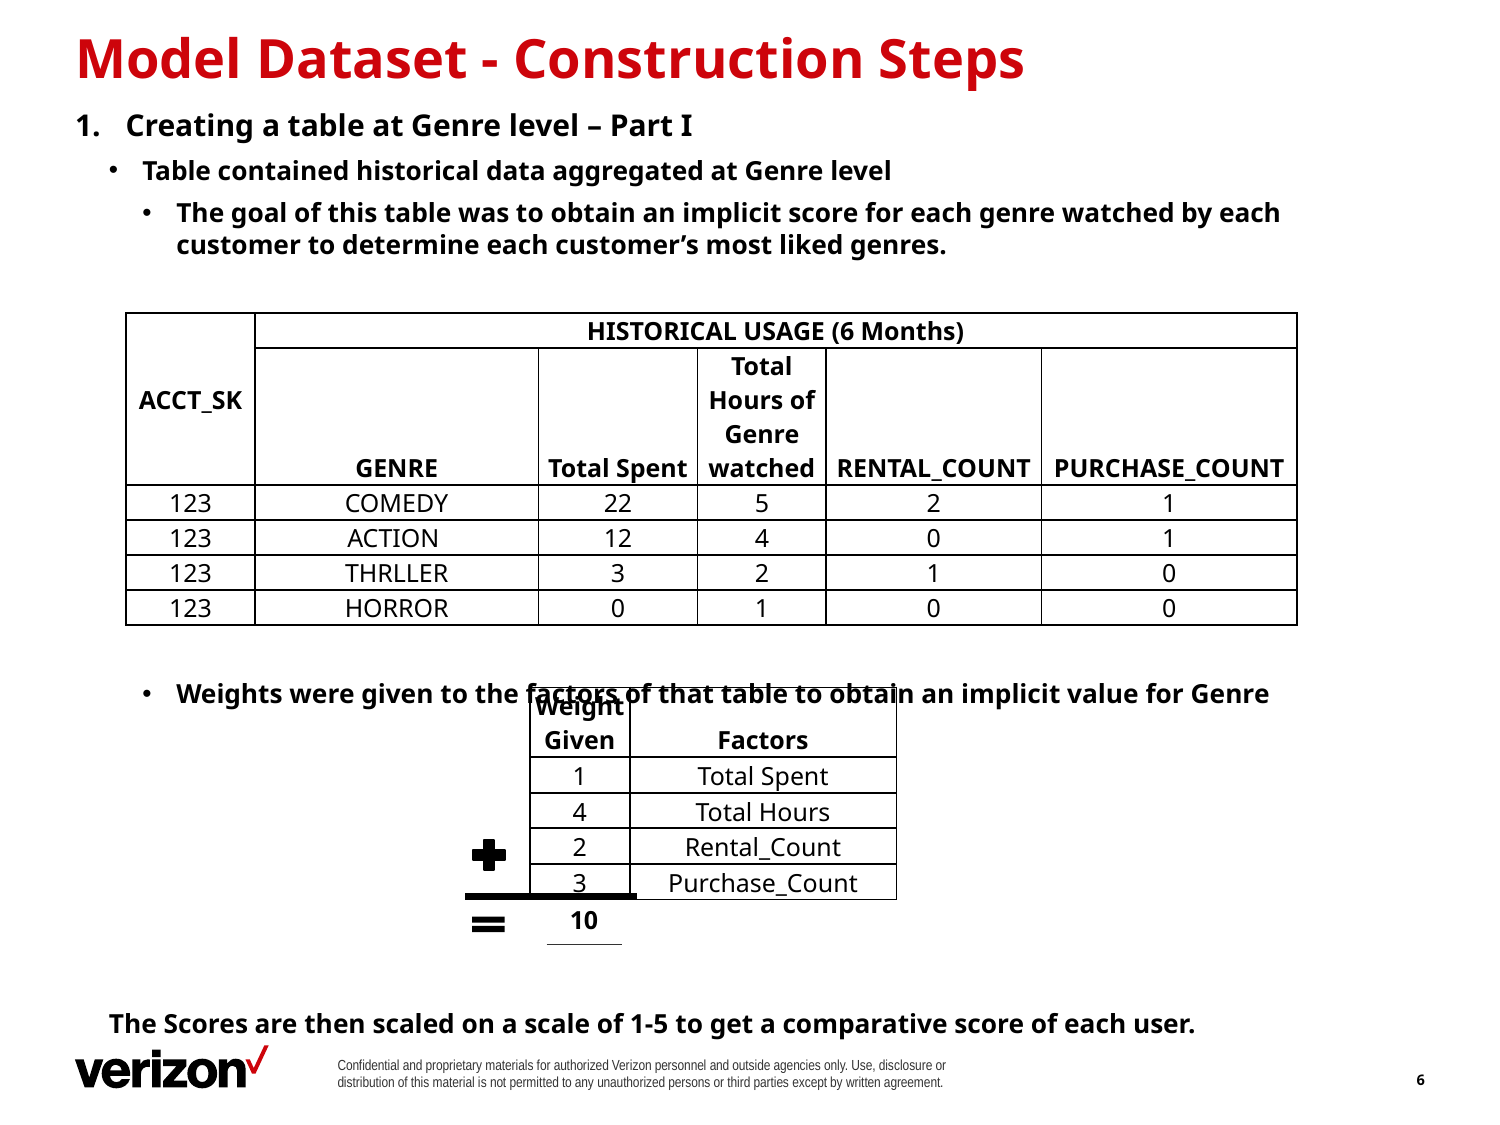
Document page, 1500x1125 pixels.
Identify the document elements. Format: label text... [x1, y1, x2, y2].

table_cell 12 [539, 521, 697, 554]
table_cell 2 [698, 556, 825, 589]
table_cell 123 [127, 556, 254, 589]
table_cell THRLLER [256, 556, 538, 589]
text_box [472, 839, 506, 871]
table_cell 1 [1042, 486, 1296, 519]
table_cell GENRE [256, 349, 538, 484]
text_box [471, 916, 506, 924]
table_cell 123 [127, 521, 254, 554]
table_header ACCT_SK [127, 314, 254, 484]
table_cell 4 [531, 794, 629, 827]
table_cell 3 [531, 865, 629, 893]
table_cell 1 [698, 591, 825, 624]
table_cell 1 [531, 758, 629, 792]
table_cell HORROR [256, 591, 538, 624]
table_cell 0 [827, 521, 1041, 554]
table_cell 2 [827, 486, 1041, 519]
table_cell 0 [1042, 591, 1296, 624]
table_cell 0 [539, 591, 697, 624]
table_cell 123 [127, 591, 254, 624]
table_header 10 [547, 898, 622, 944]
table_cell 5 [698, 486, 825, 519]
table_header Weight Given [531, 688, 629, 756]
table_cell Total Spent [631, 758, 896, 792]
table_cell Total Hours [631, 794, 896, 827]
table_header HISTORICAL USAGE (6 Months) [256, 314, 1296, 347]
table_cell Total Spent [539, 349, 697, 484]
text_box [471, 925, 506, 933]
table_cell Purchase_Count [631, 865, 896, 899]
table_cell RENTAL_COUNT [827, 349, 1041, 484]
table_cell 123 [127, 486, 254, 519]
table_header Factors [631, 688, 896, 756]
table_cell COMEDY [256, 486, 538, 519]
table_cell 0 [1042, 556, 1296, 589]
table_cell 1 [827, 556, 1041, 589]
slide_number 6 [1387, 1053, 1425, 1091]
table_cell 4 [698, 521, 825, 554]
table_cell ACTION [256, 521, 538, 554]
table_cell 2 [531, 829, 629, 863]
table_cell 3 [539, 556, 697, 589]
table_cell Rental_Count [631, 829, 896, 863]
table_cell PURCHASE_COUNT [1042, 349, 1296, 484]
title Model Dataset - Construction Steps [75, 31, 1238, 106]
table_cell 1 [1042, 521, 1296, 554]
table_cell Total Hours of Genre watched [698, 349, 825, 484]
list Creating a table at Genre level – Part I Table contained historical data aggregated at Genre level The goal of this table was to obtain an implicit score for each genre watched by each customer to determine each customer’s most liked genres. Weights were given to the factors of that table to obtain an implicit value for Genre The Scores are then scaled on a scale of 1-5 to get a comparative score of each user. [75, 106, 1361, 1040]
table_cell 22 [539, 486, 697, 519]
table_cell 0 [827, 591, 1041, 624]
